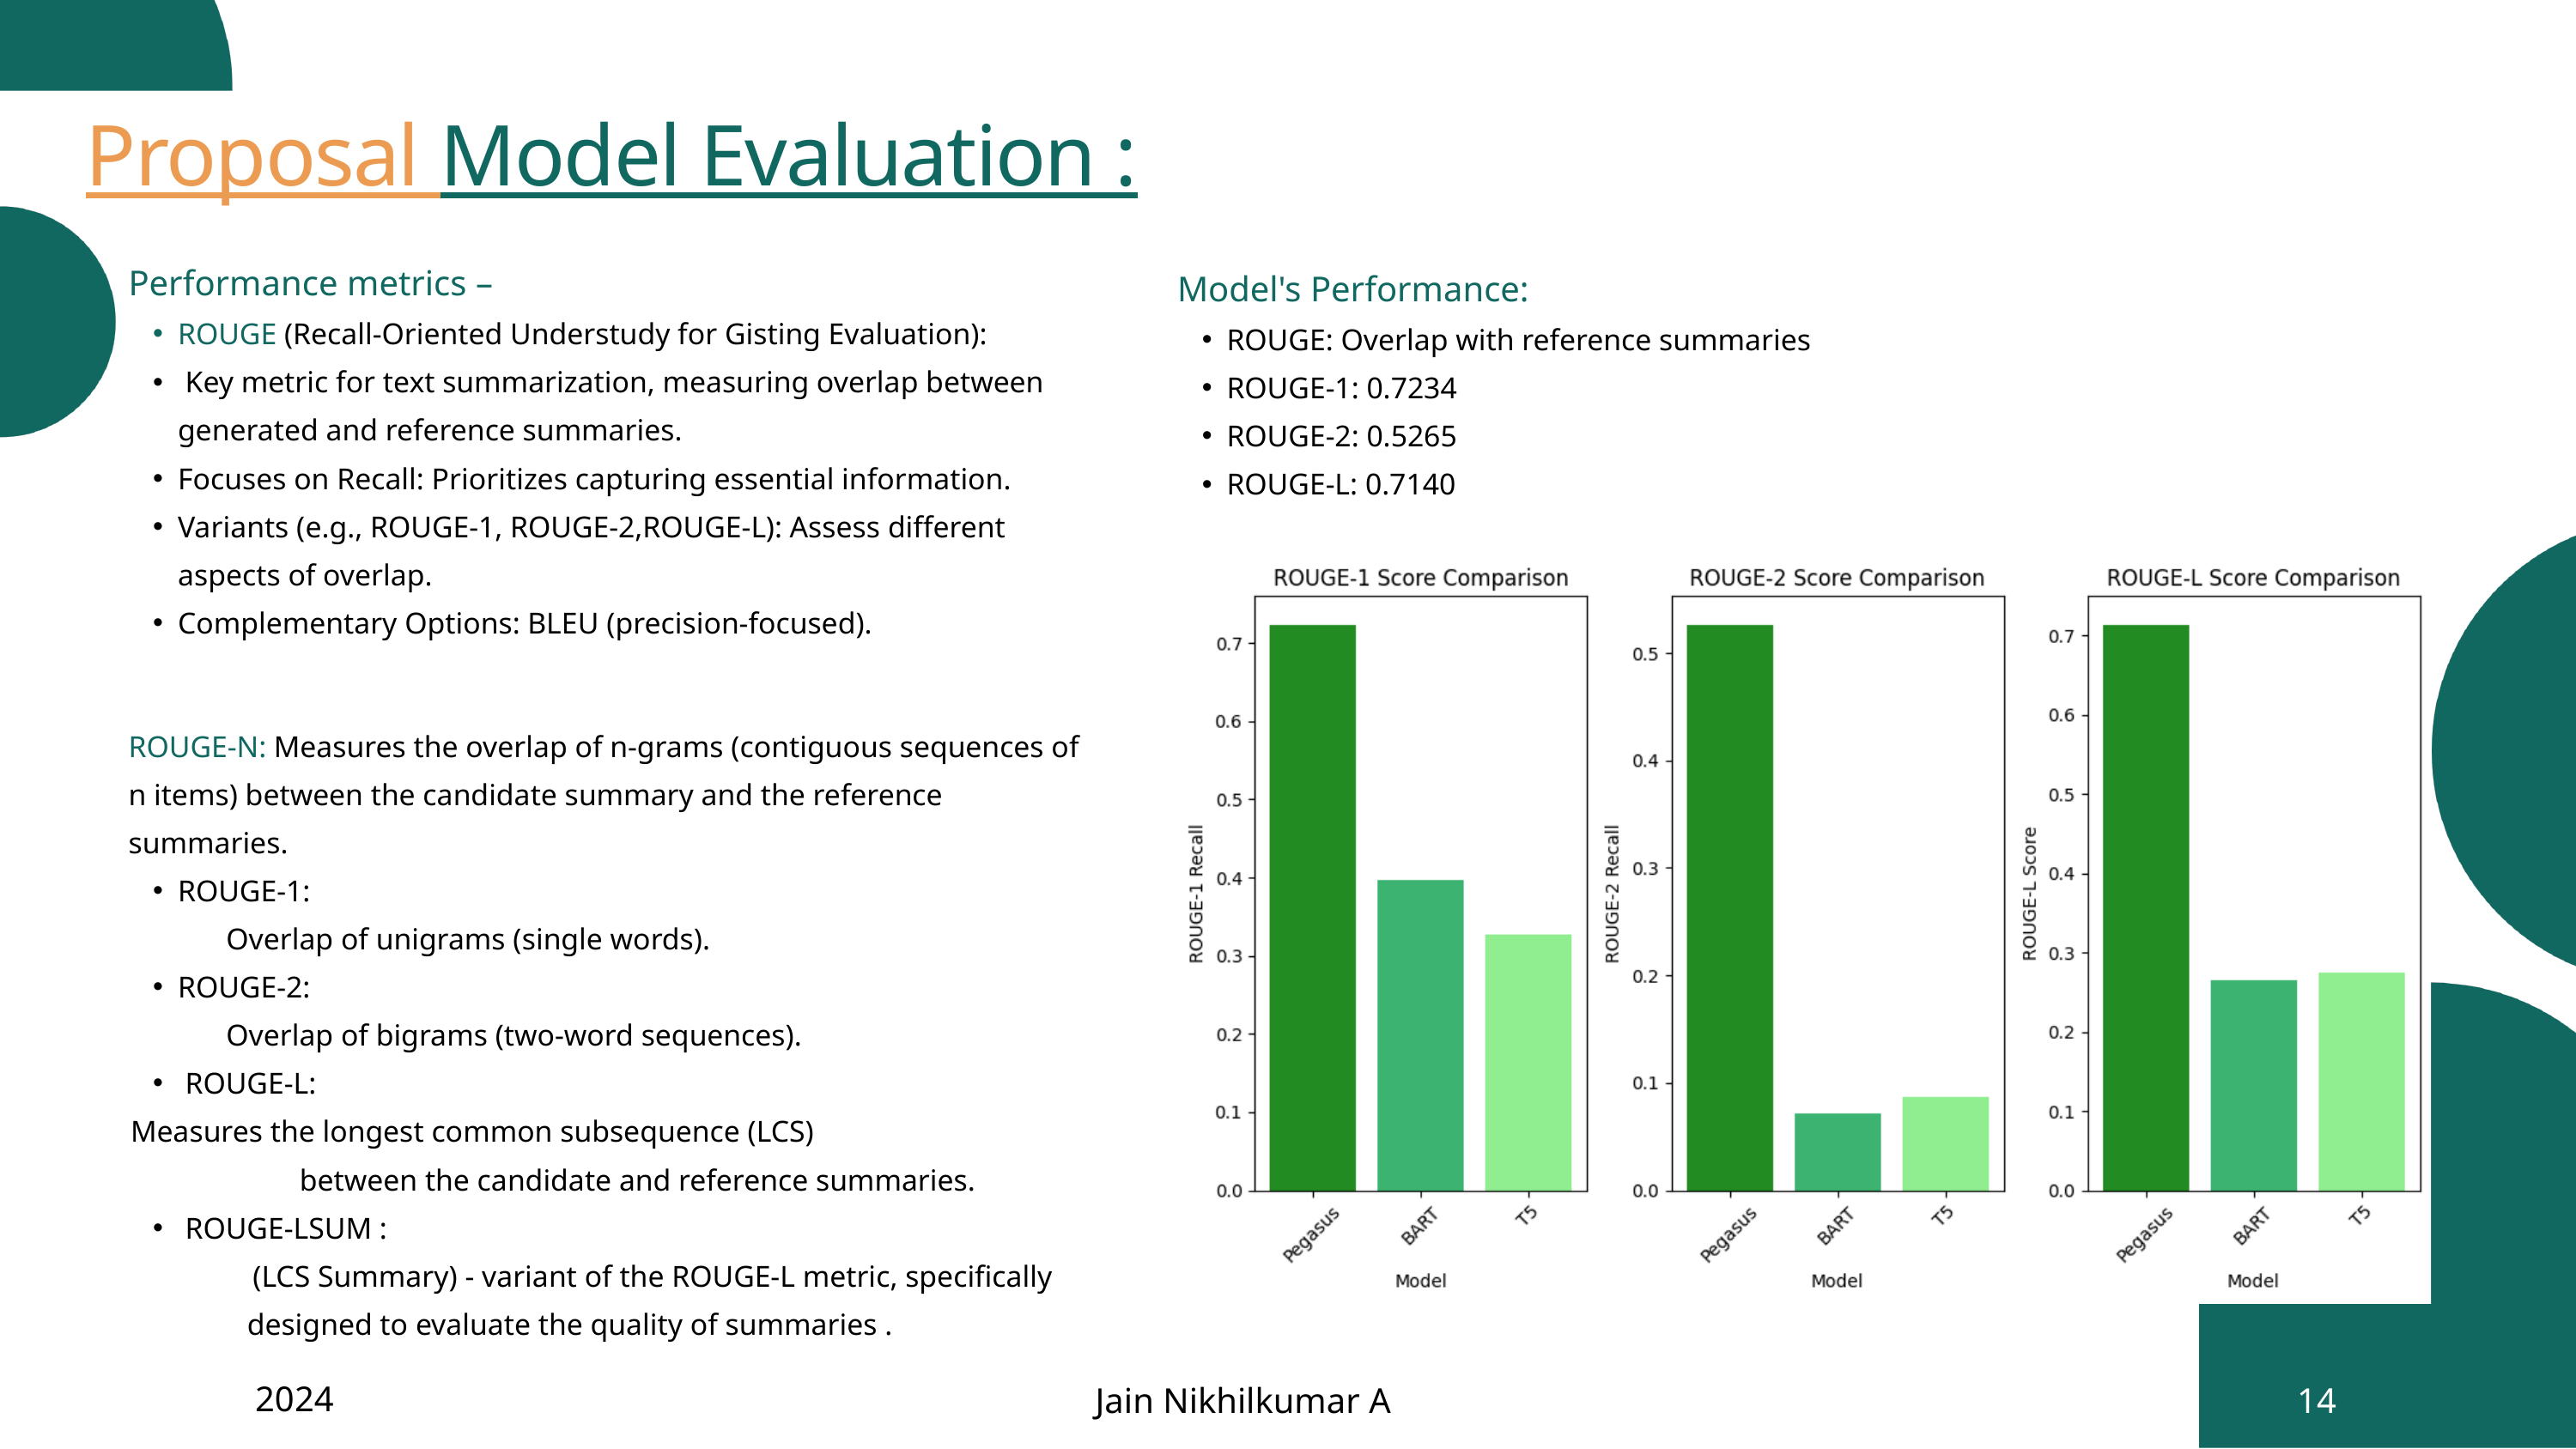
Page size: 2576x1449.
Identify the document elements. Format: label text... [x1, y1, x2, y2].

text_box ROUGE-N: Measures the overlap of n-grams (contiguous sequences of n items) between the candidate summary and the reference summaries. ROUGE-1: Overlap of unigrams (single words). ROUGE-2: Overlap of bigrams (two-word sequences). ROUGE-L: Measures the longest common subsequence (LCS) between the candidate and reference summaries. ROUGE-LSUM : (LCS Summary) - variant of the ROUGE-L metric, specifically designed to evaluate the quality of summaries . [128, 714, 1087, 1342]
text_box Model's Performance: ROUGE: Overlap with reference summaries ROUGE-1: 0.7234 ROUGE-2: 0.5265 ROUGE-L: 0.7140 [1177, 251, 2136, 501]
text_box [2199, 517, 2576, 1351]
text_box [0, 0, 233, 438]
text_box Proposal Model Evaluation : [85, 85, 1202, 203]
text_box [1177, 555, 2432, 1304]
text_box [2199, 1437, 2576, 1449]
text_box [0, 1353, 2576, 1428]
text_box Performance metrics – ROUGE (Recall-Oriented Understudy for Gisting Evaluation): Key metric for text summarization, measuring overlap between generated and reference summaries. Focuses on Recall: Prioritizes capturing essential information. Variants (e.g., ROUGE-1, ROUGE-2,ROUGE-L): Assess different aspects of overlap. Complementary Options: BLEU (precision-focused). [128, 245, 1087, 688]
